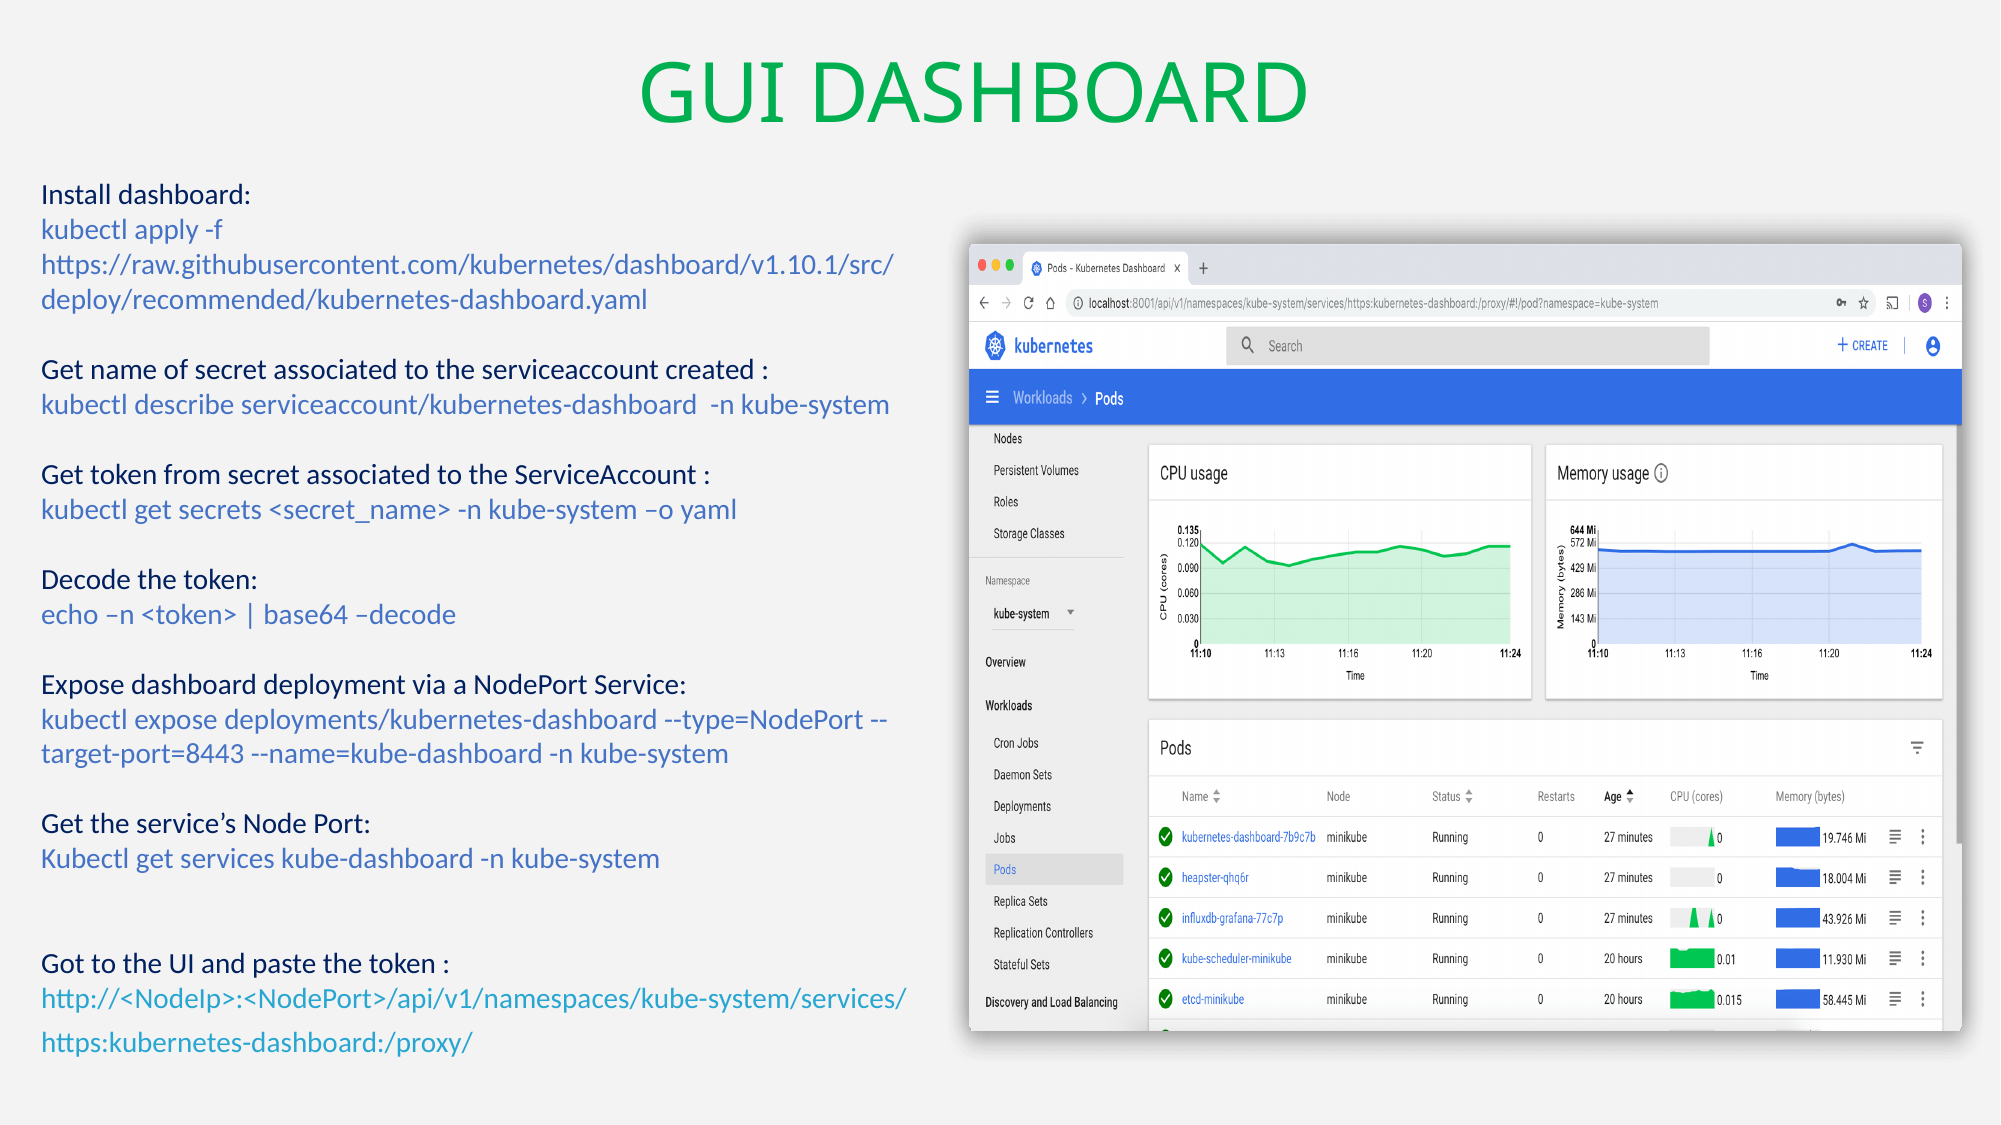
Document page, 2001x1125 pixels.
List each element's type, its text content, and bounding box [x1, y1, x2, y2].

text_box GUI DASHBOARD [114, 32, 1836, 147]
text_box Install dashboard: kubectl apply -f https://raw.githubusercontent.com/kubernetes/dashboard/v1.10.1/src/deploy/recommended/kubernetes-dashboard.yaml Get name of secret associated to the serviceaccount created : kubectl describe serviceaccount/kubernetes-dashboard -n kube-system Get token from secret associated to the ServiceAccount : kubectl get secrets <secret_name> -n kube-system –o yaml Decode the token: echo –n <token> | base64 –decode Expose dashboard deployment via a NodePort Service: kubectl expose deployments/kubernetes-dashboard --type=NodePort --target-port=8443 --name=kube-dashboard -n kube-system Get the service’s Node Port: Kubectl get services kube-dashboard -n kube-system Got to the UI and paste the token : http://<NodeIp>:<NodePort>/api/v1/namespaces/kube-system/services/https:kubernetes-dashboard:/proxy/ [40, 175, 930, 1105]
picture [929, 175, 2000, 1093]
